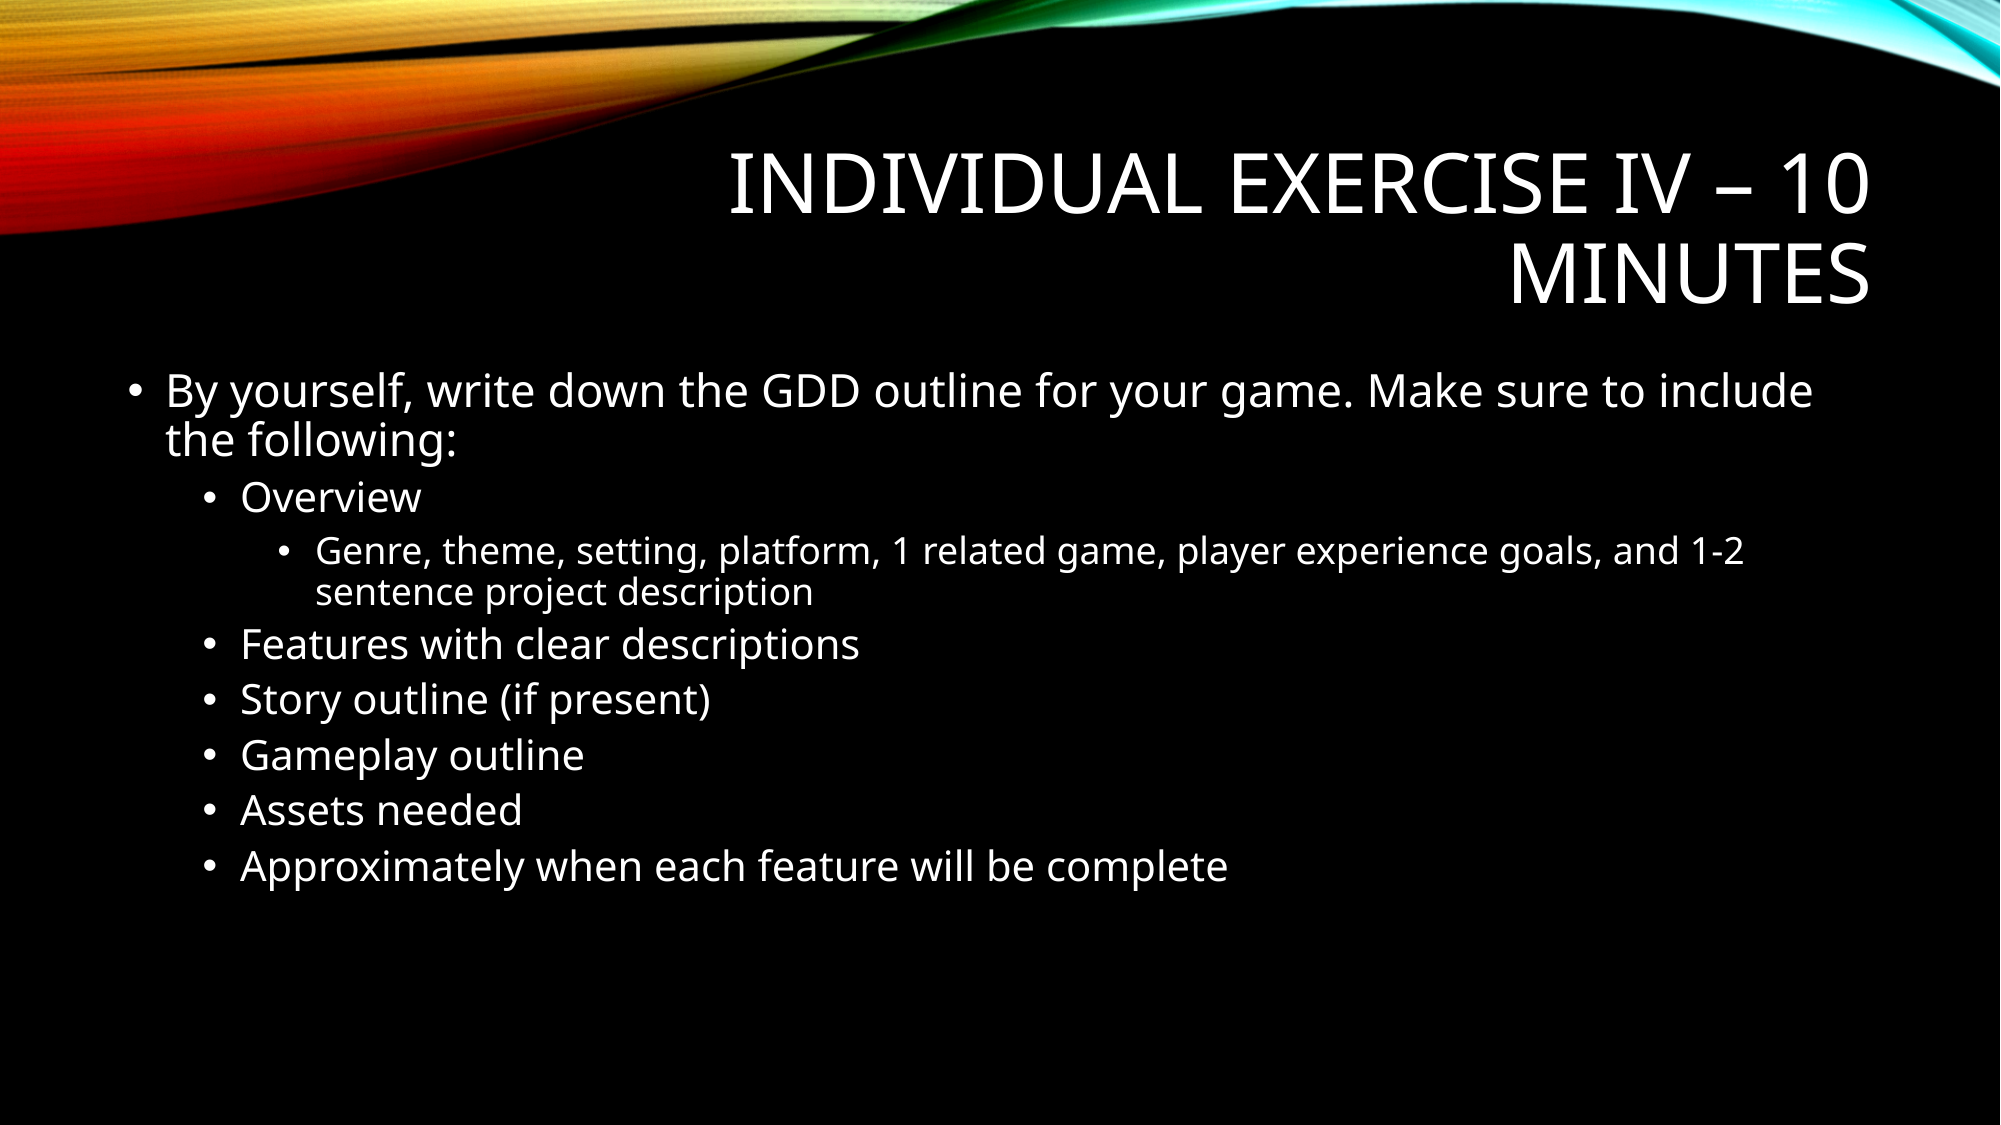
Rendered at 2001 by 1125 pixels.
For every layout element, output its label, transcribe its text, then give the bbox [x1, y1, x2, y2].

title Individual Exercise IV – 10 minutes [374, 125, 1888, 338]
list By yourself, write down the GDD outline for your game. Make sure to include the following: Overview Genre, theme, setting, platform, 1 related game, player experience goals, and 1-2 sentence project description Features with clear descriptions Story outline (if present) Gameplay outline Assets needed Approximately when each feature will be complete [112, 360, 1888, 1021]
picture [0, 0, 2000, 237]
